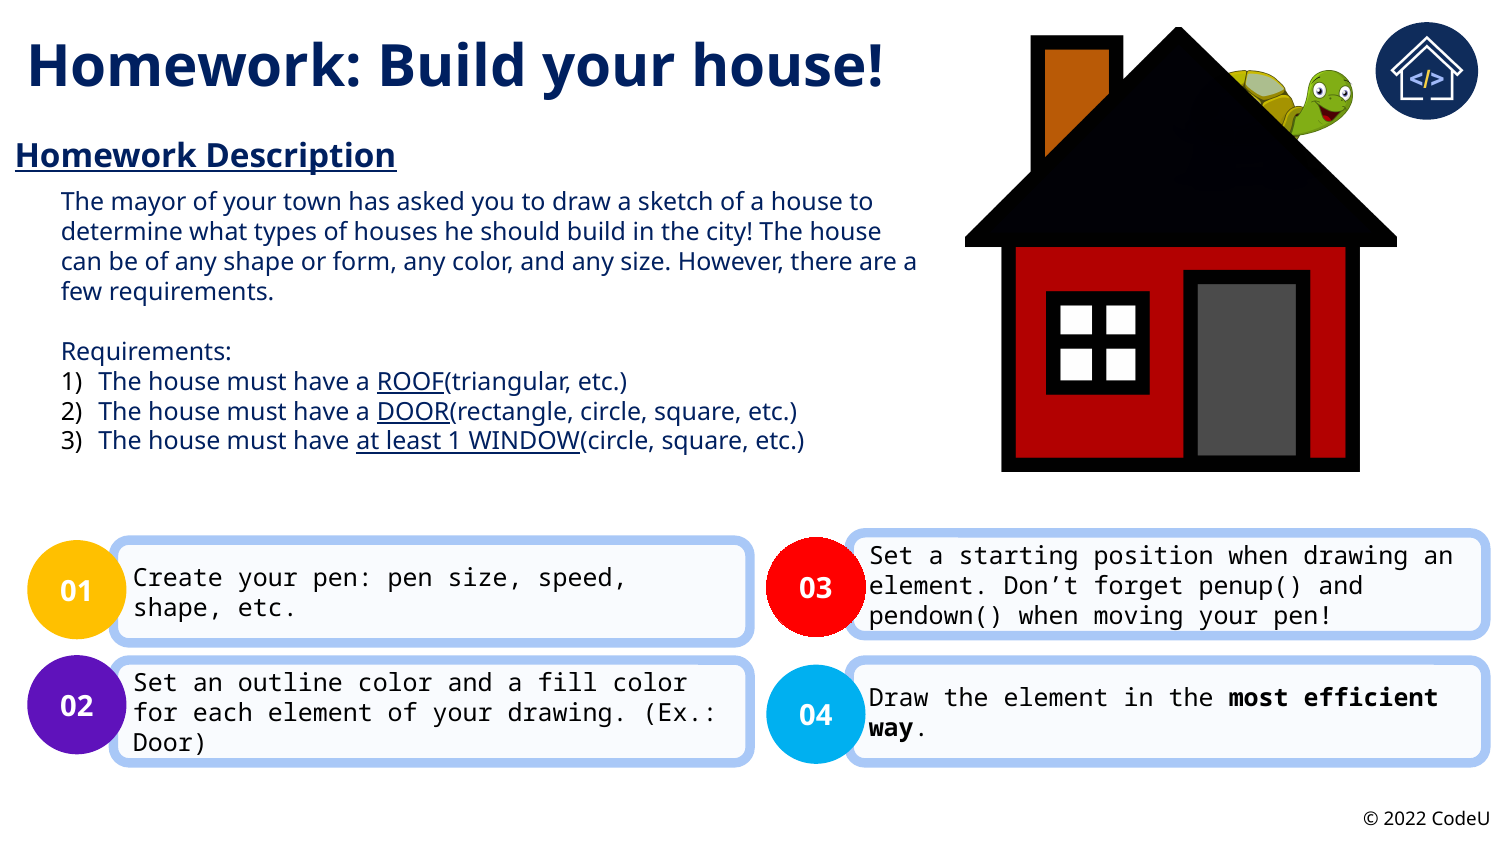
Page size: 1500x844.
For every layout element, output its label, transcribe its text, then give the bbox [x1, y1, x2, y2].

picture [965, 22, 1479, 472]
text_box Set a starting position when drawing an element. Don’t forget penup() and pendown() when moving your pen! [849, 532, 1486, 636]
text_box 01 [27, 540, 127, 640]
text_box Set an outline color and a fill color for each element of your drawing. (Ex.: Door) [113, 660, 751, 763]
text_box Create your pen: pen size, speed, shape, etc. [113, 540, 751, 643]
text_box 03 [766, 537, 866, 637]
text_box Draw the element in the most efficient way. [849, 660, 1486, 763]
text_box Homework Description [0, 123, 881, 185]
text_box 04 [766, 664, 866, 764]
text_box The mayor of your town has asked you to draw a sketch of a house to determine what types of houses he should build in the city! The house can be of any shape or form, any color, and any size. However, there are a few requirements. Requirements: The house must have a ROOF(triangular, etc.) The house must have a DOOR(rectangle, circle, square, etc.) The house must have at least 1 WINDOW(circle, square, etc.) [46, 177, 942, 493]
text_box 02 [27, 655, 127, 755]
title Homework: Build your house! [0, 32, 960, 94]
